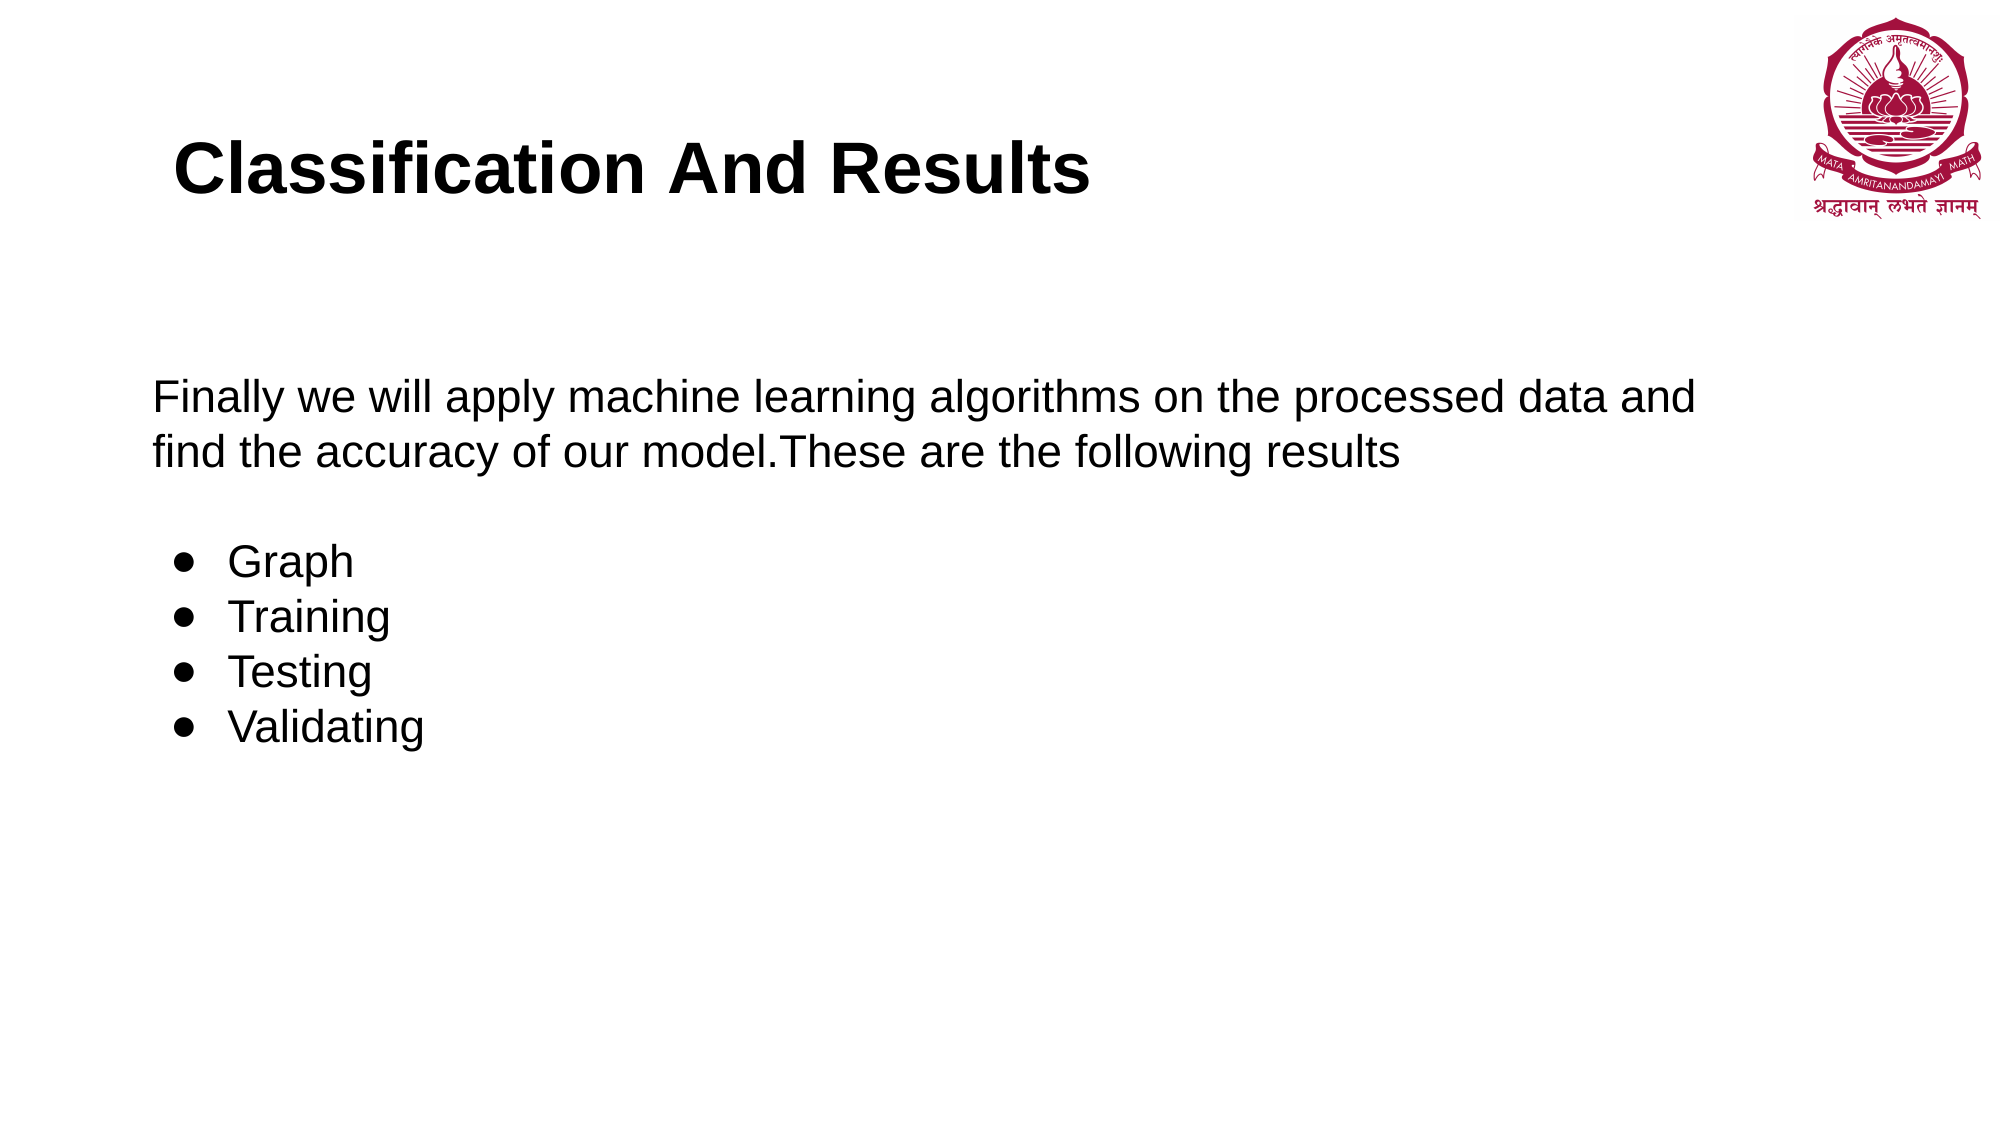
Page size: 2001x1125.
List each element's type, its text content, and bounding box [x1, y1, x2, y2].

picture [1794, 15, 2000, 221]
list Finally we will apply machine learning algorithms on the processed data and find the accuracy of our model.These are the following results Graph Training Testing Validating [137, 299, 1863, 1094]
title Classification And Results [137, 59, 1863, 278]
